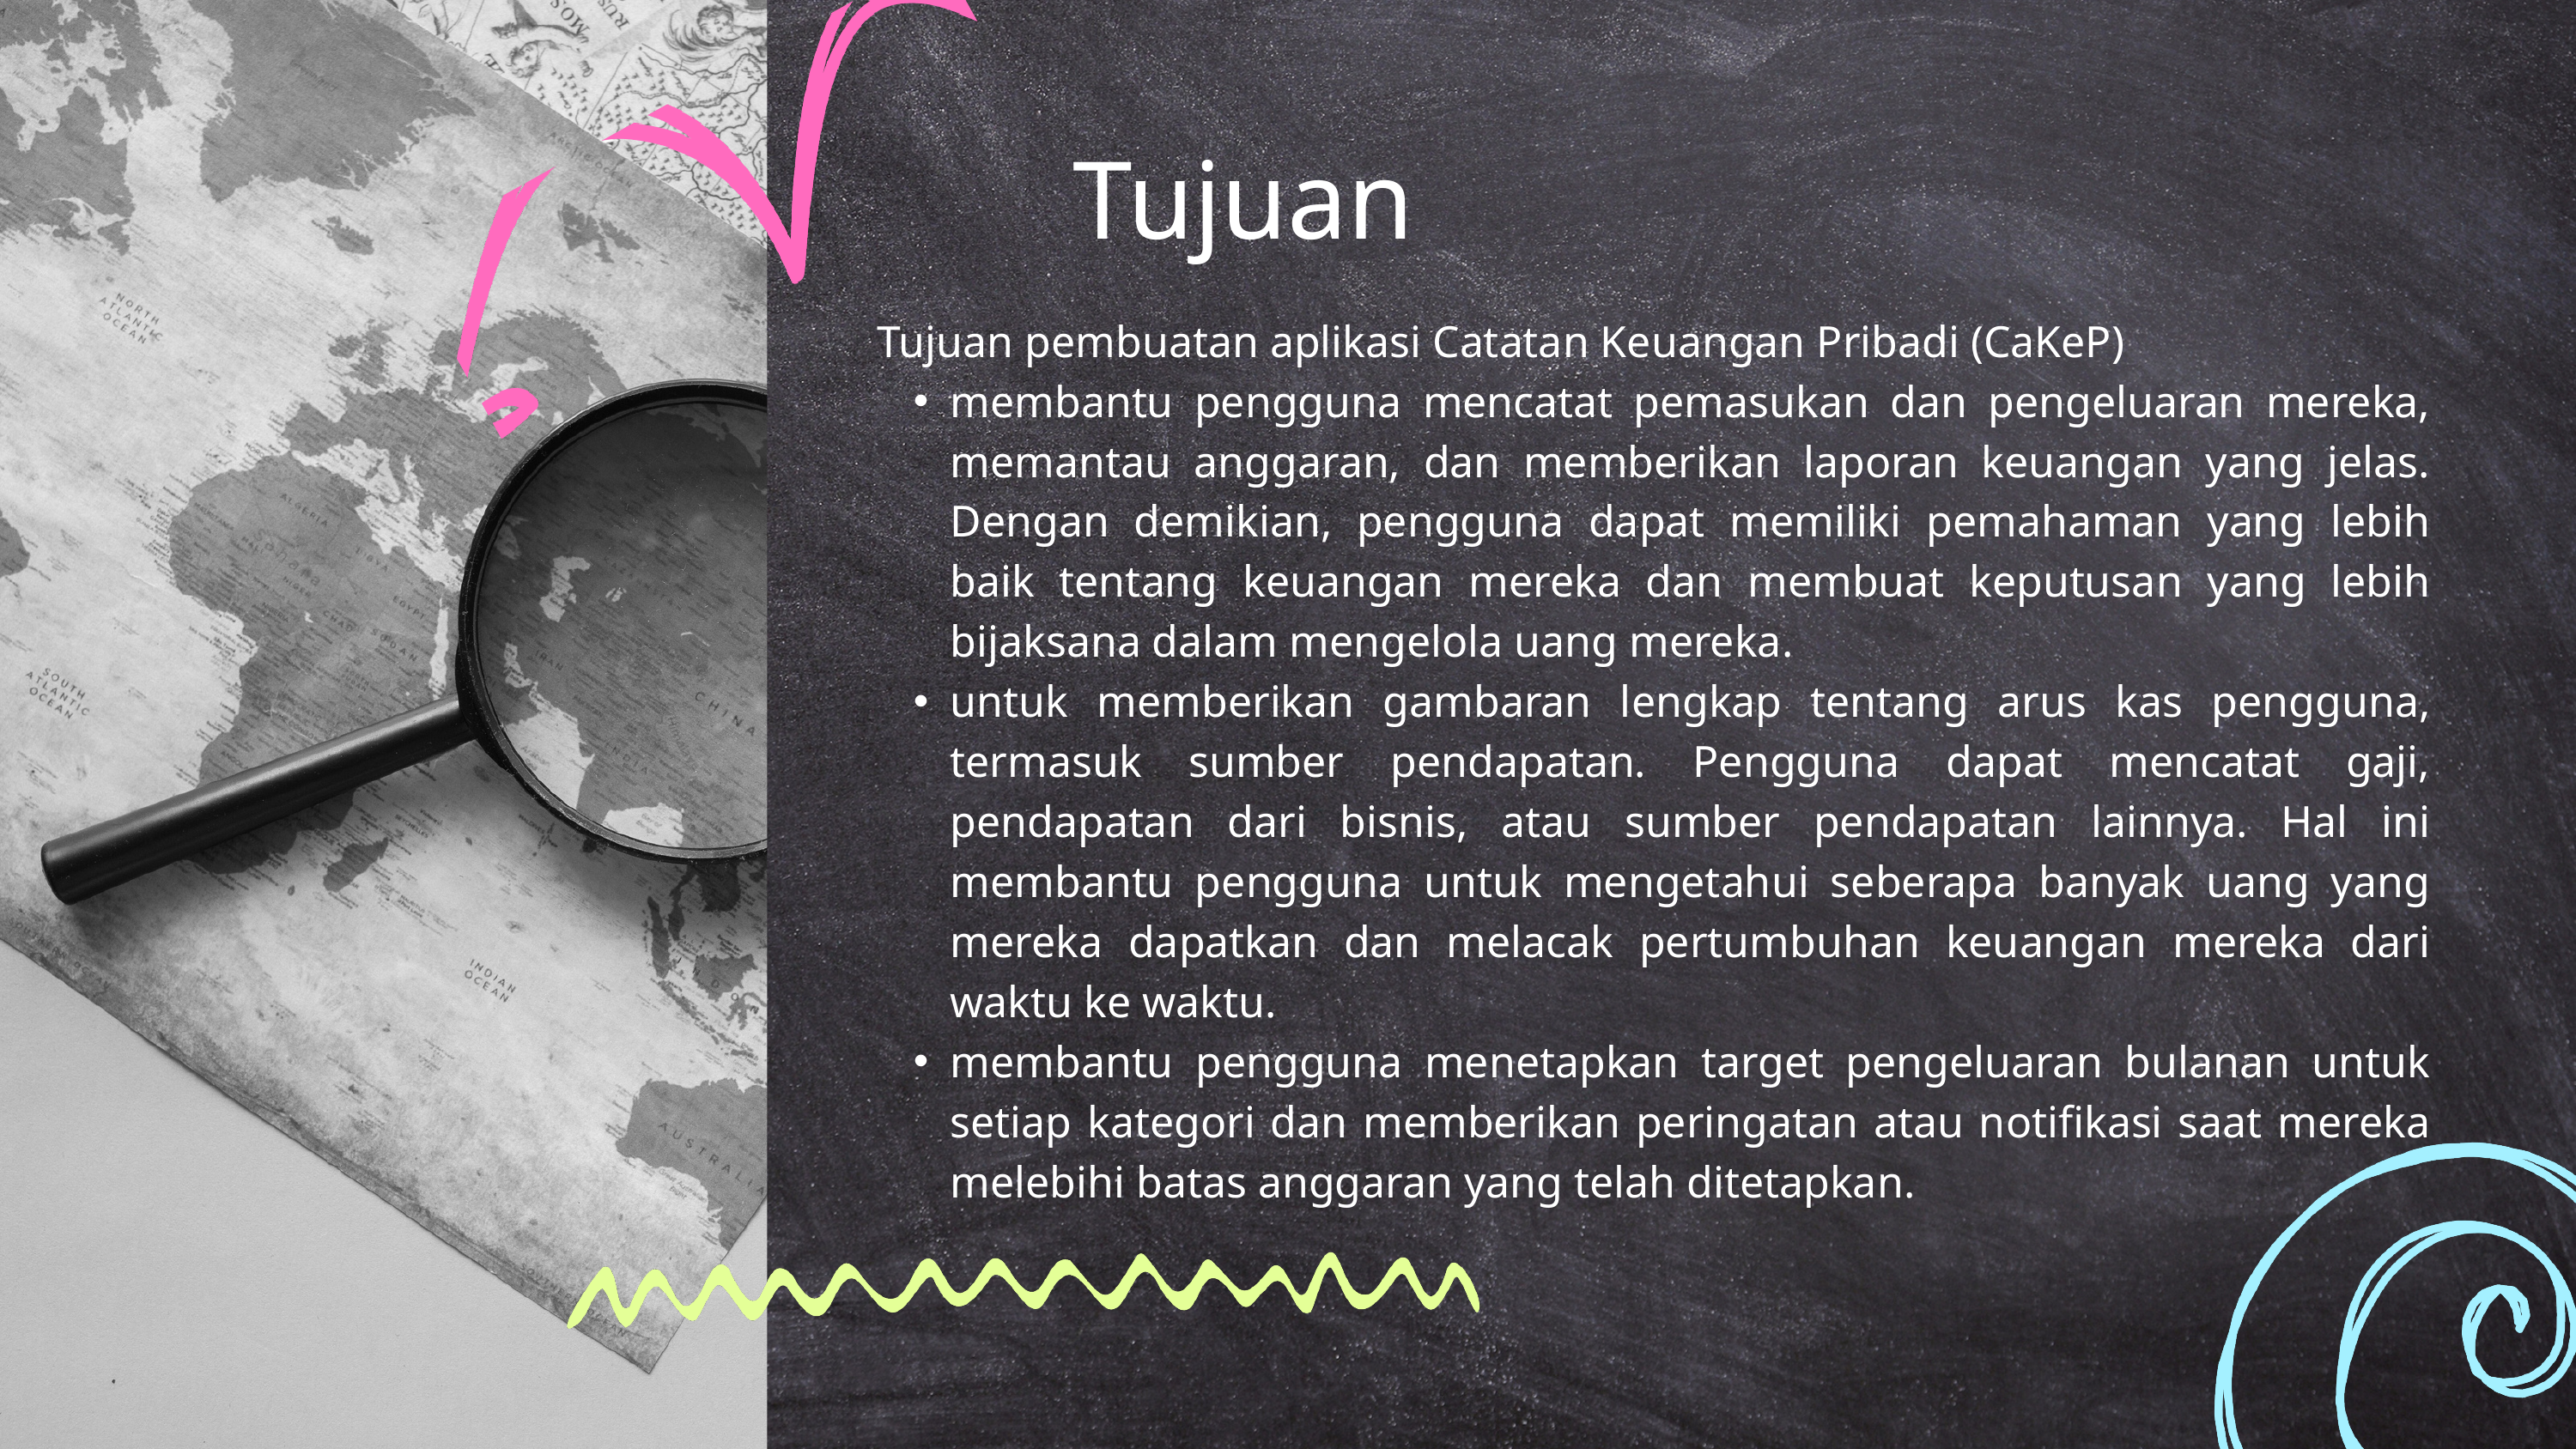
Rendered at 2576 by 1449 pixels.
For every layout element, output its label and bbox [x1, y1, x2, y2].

picture [768, 0, 2576, 1449]
text_box [0, 0, 768, 1449]
